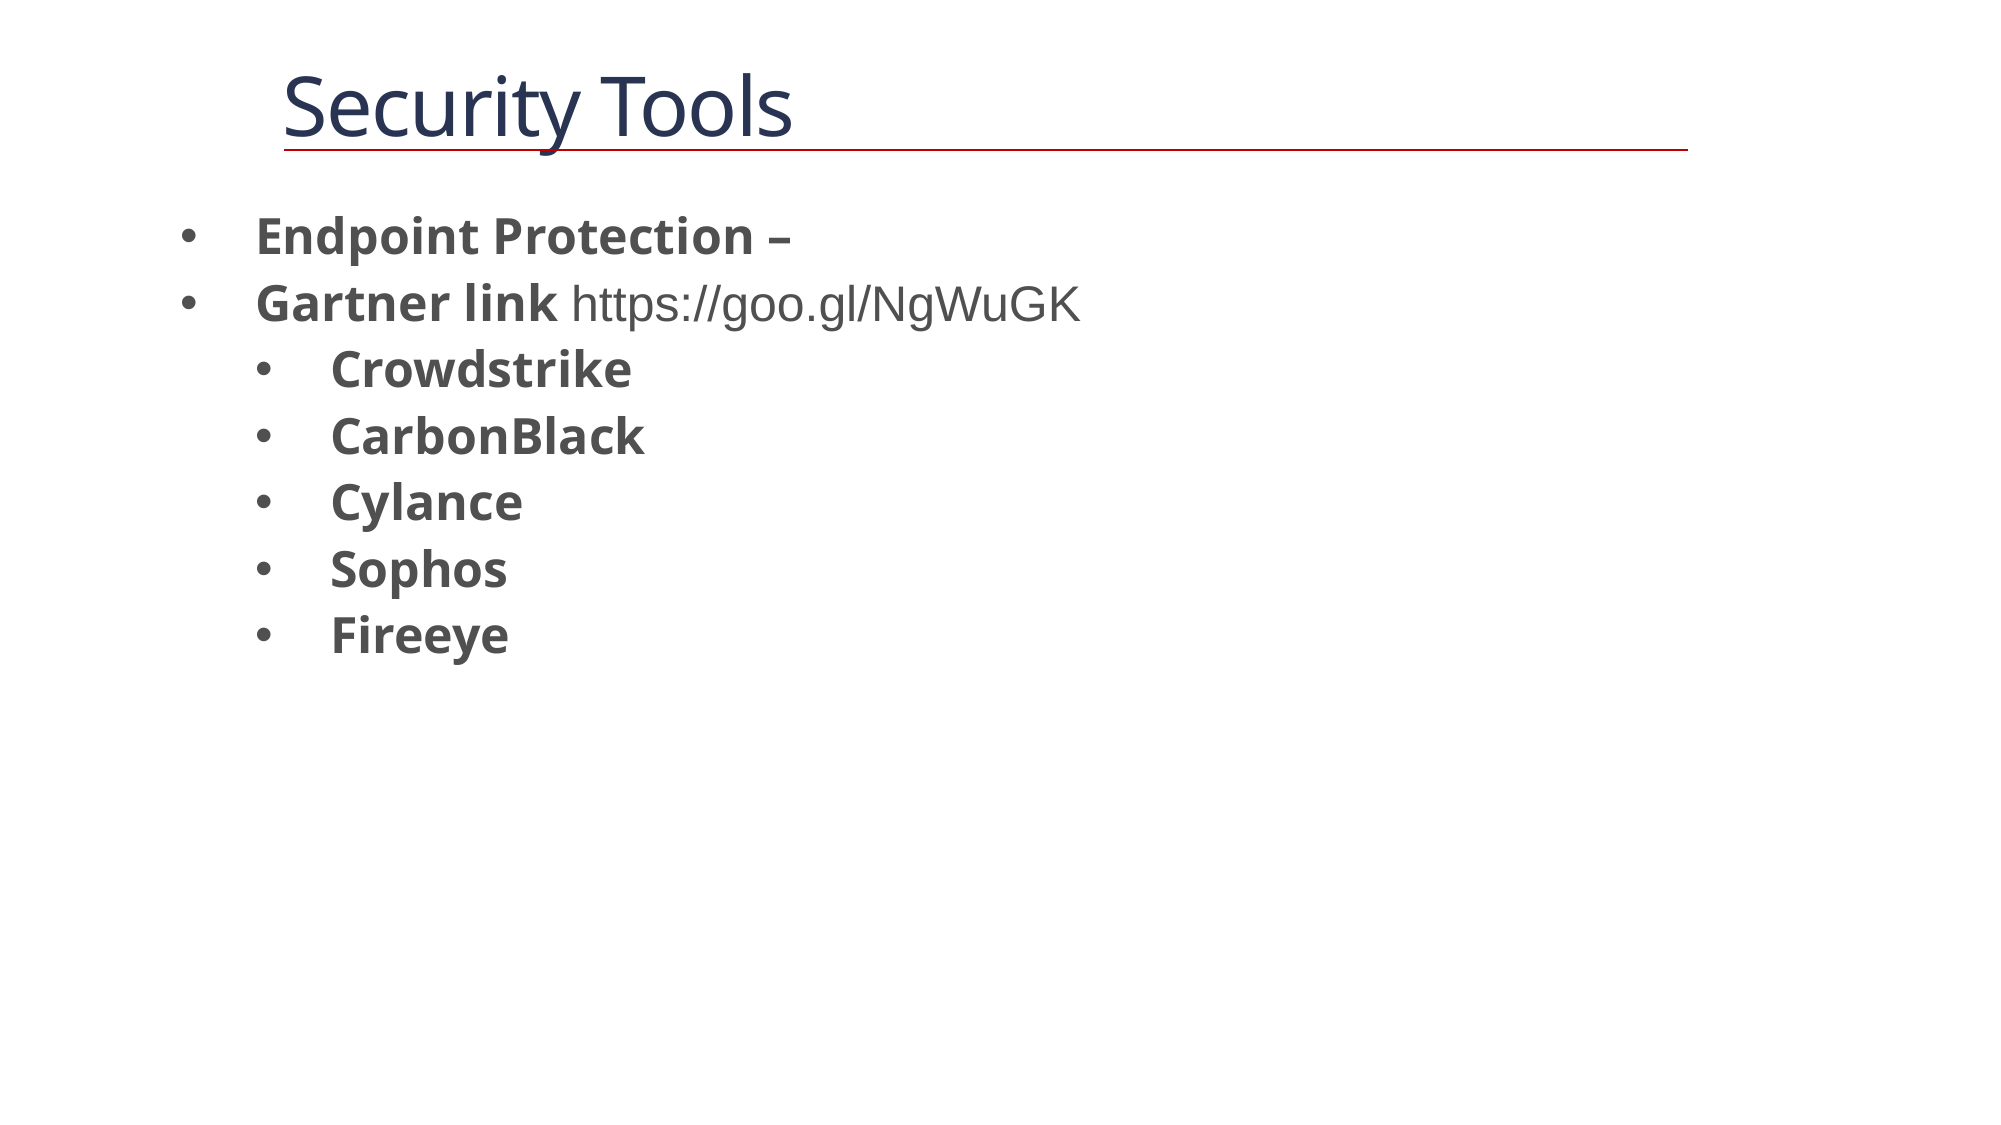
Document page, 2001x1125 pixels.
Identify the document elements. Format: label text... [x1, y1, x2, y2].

title Security Tools [258, 50, 2000, 224]
text_box Endpoint Protection – Gartner link https://goo.gl/NgWuGK Crowdstrike CarbonBlack Cylance Sophos Fireeye [150, 187, 1613, 755]
